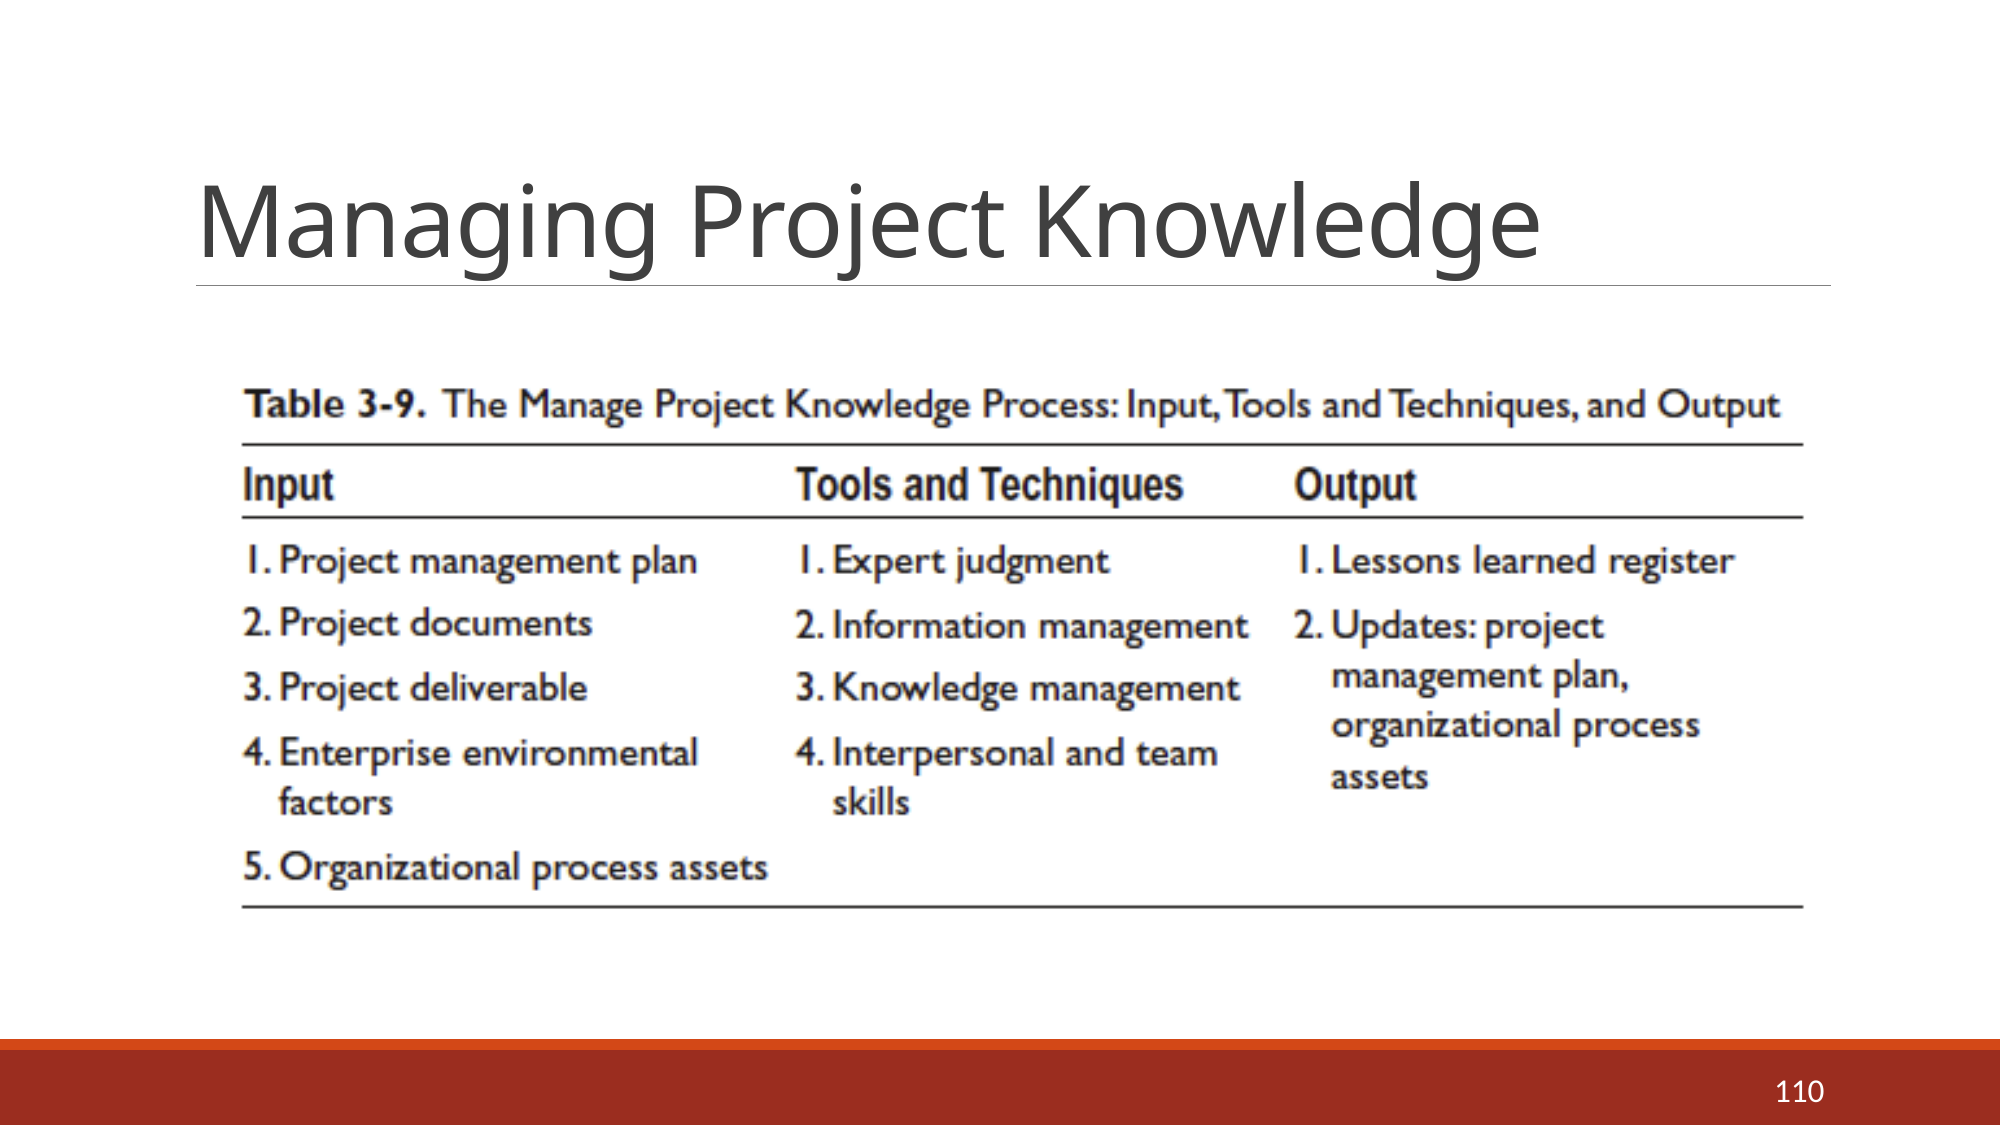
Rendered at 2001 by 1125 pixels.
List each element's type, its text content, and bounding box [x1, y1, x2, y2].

picture [222, 373, 1831, 935]
title Managing Project Knowledge [180, 47, 1830, 285]
slide_number 110 [1624, 1059, 1840, 1120]
